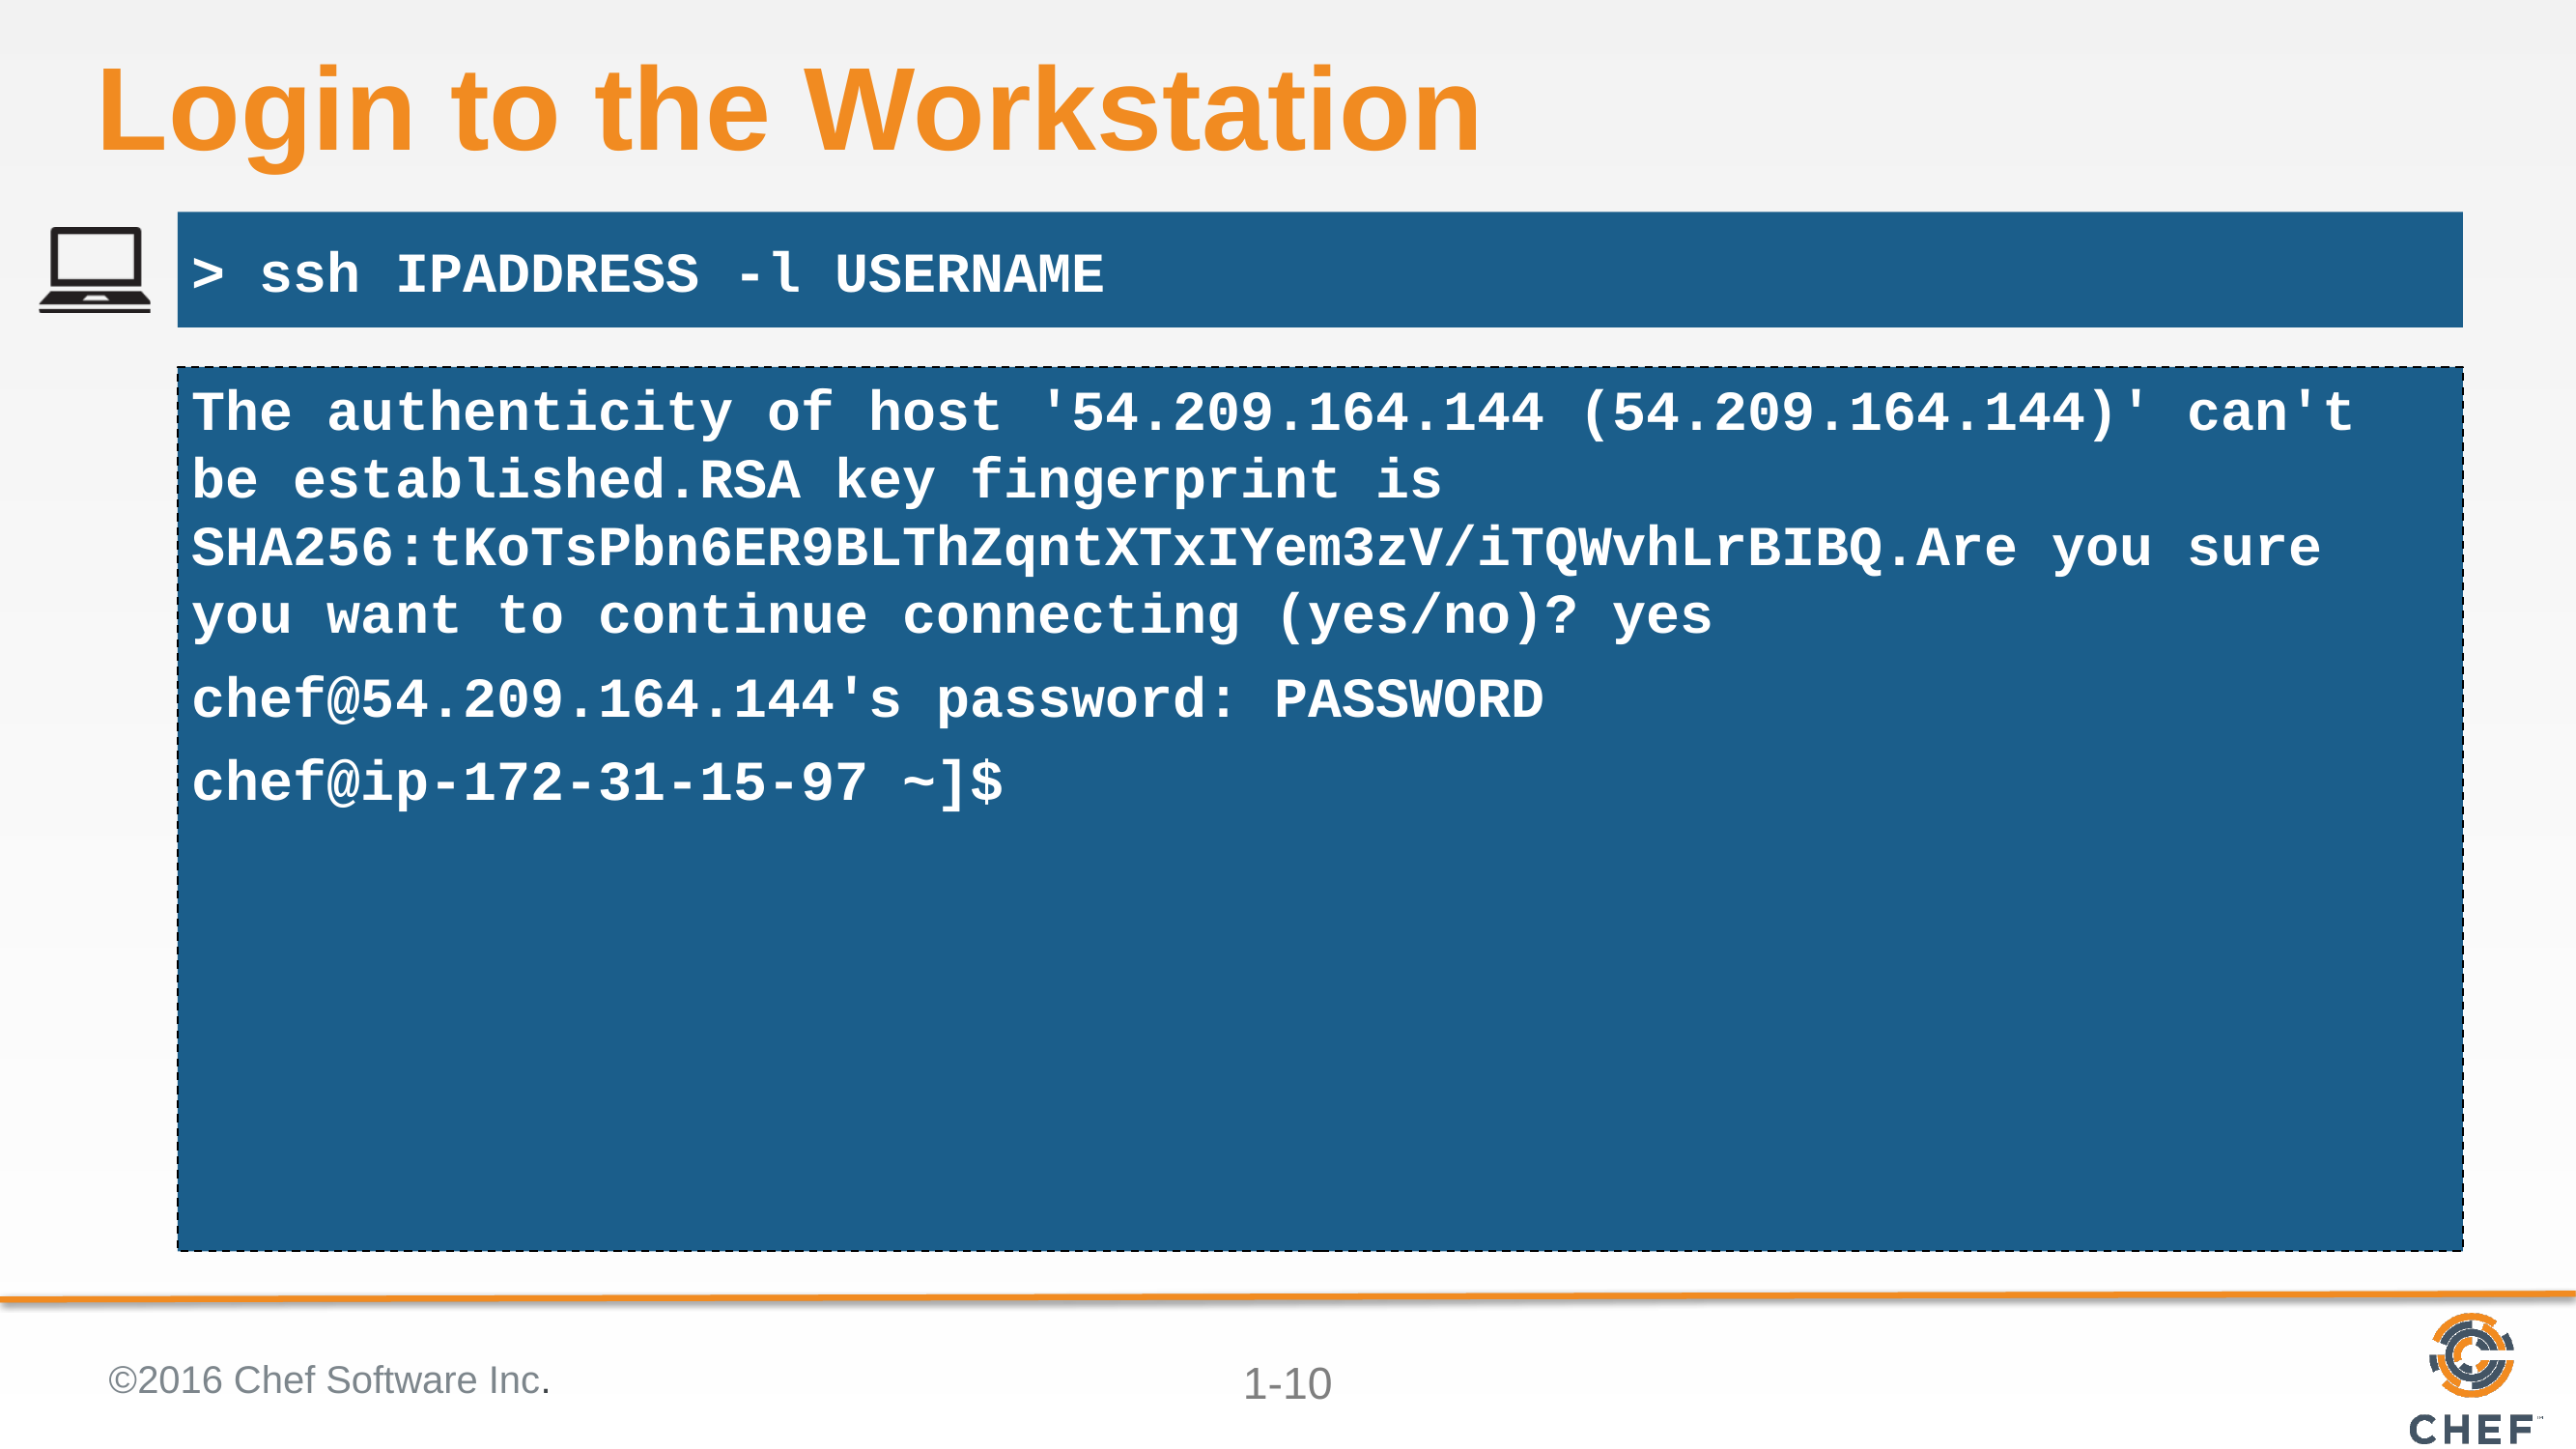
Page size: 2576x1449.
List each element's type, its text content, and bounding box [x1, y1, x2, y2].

title Login to the Workstation [96, 48, 2463, 180]
list The authenticity of host '54.209.164.144 (54.209.164.144)' can't be established.RSA key fingerprint is SHA256:tKoTsPbn6ER9BLThZqntXTxIYem3zV/iTQWvhLrBIBQ.Are you sure you want to continue connecting (yes/no)? yes chef@54.209.164.144's password: PASSWORD chef@ip-172-31-15-97 ~]$ [177, 366, 2464, 1252]
list > ssh IPADDRESS -l USERNAME [177, 212, 2463, 327]
picture [2399, 1297, 2551, 1449]
